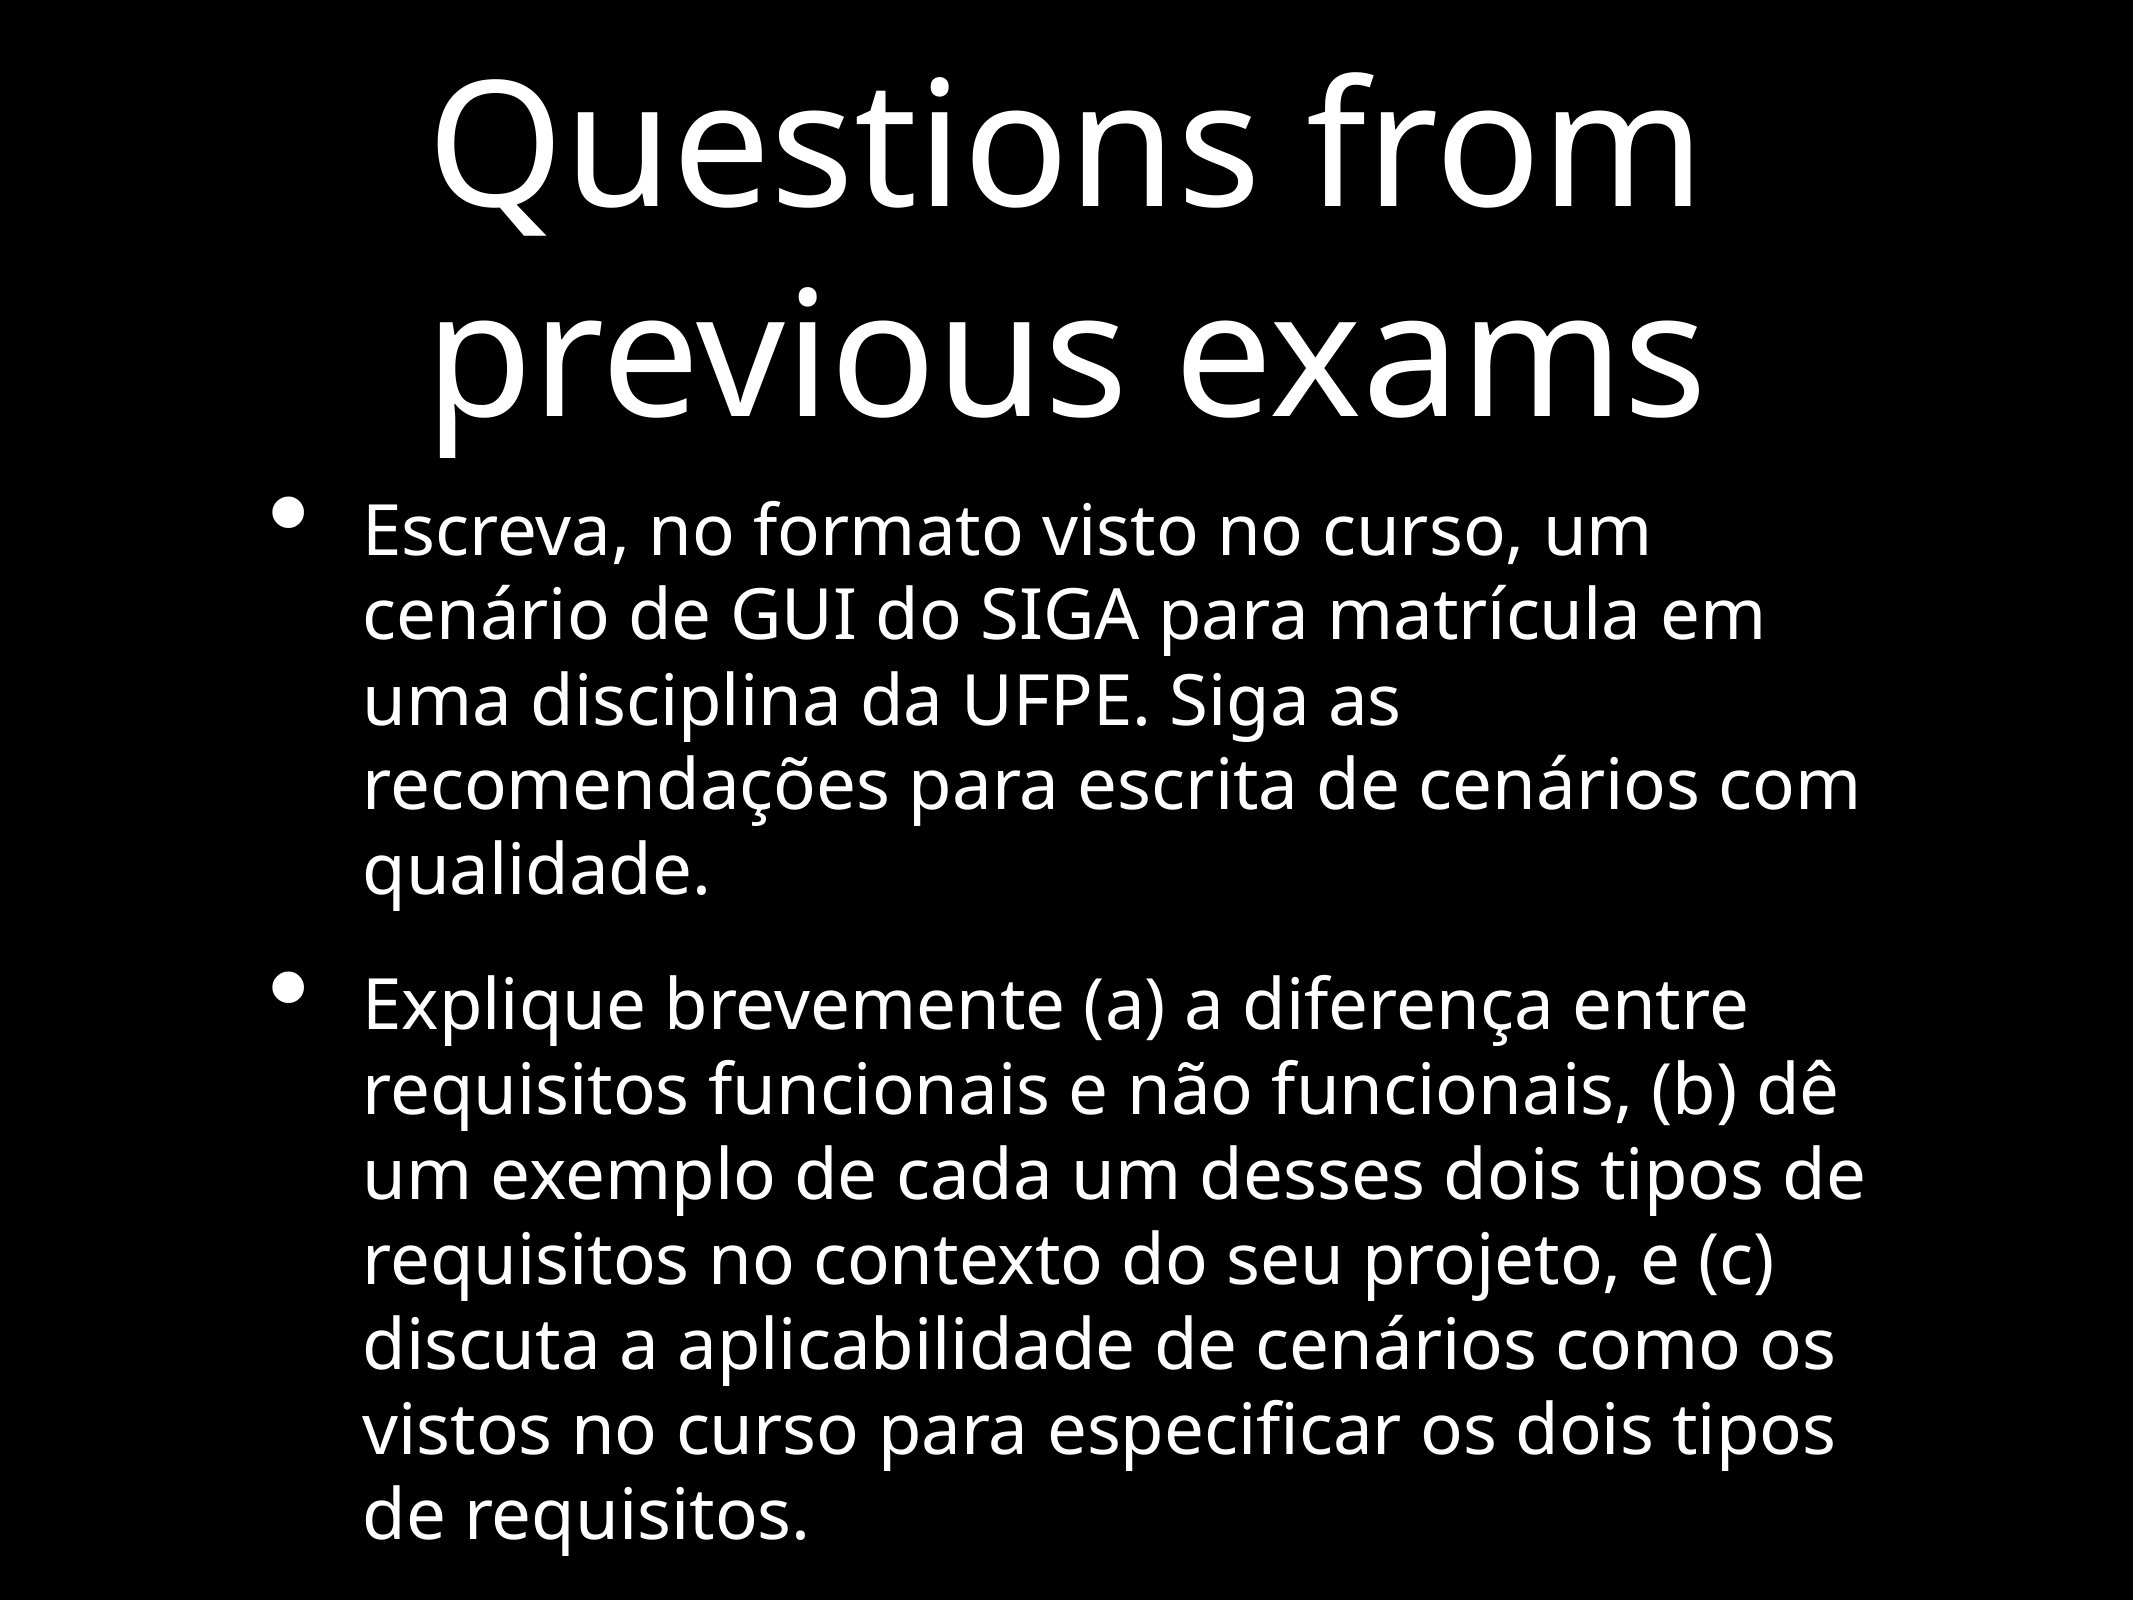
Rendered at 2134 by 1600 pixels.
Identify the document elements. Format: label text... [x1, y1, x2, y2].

list Escreva, no formato visto no curso, um cenário de GUI do SIGA para matrícula em uma disciplina da UFPE. Siga as recomendações para escrita de cenários com qualidade. Explique brevemente (a) a diferença entre requisitos funcionais e não funcionais, (b) dê um exemplo de cada um desses dois tipos de requisitos no contexto do seu projeto, e (c) discuta a aplicabilidade de cenários como os vistos no curso para especificar os dois tipos de requisitos. [207, 499, 1926, 1538]
title Questions from previous exams [207, 41, 1926, 443]
